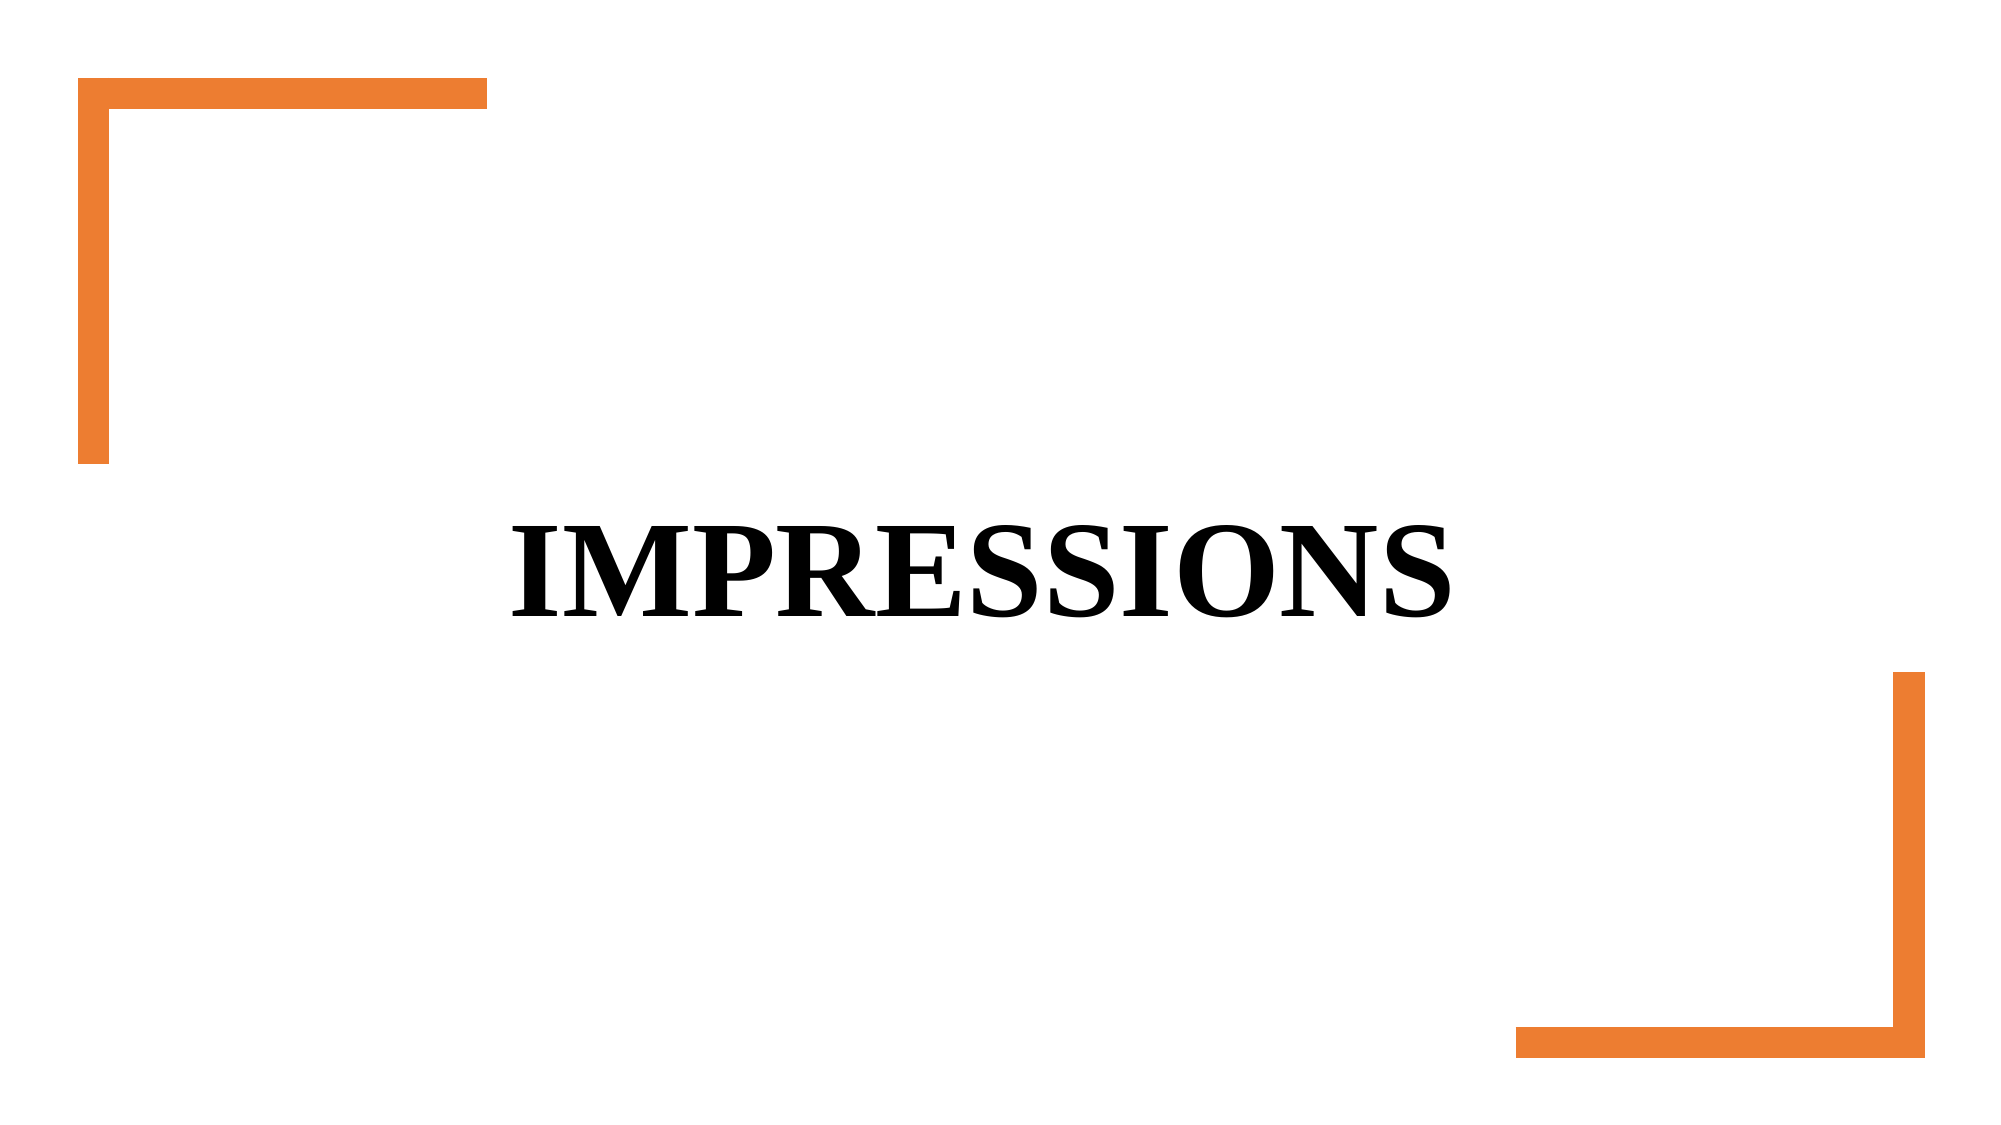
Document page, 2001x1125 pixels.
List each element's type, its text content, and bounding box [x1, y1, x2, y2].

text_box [1515, 672, 1909, 1058]
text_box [93, 77, 487, 464]
text_box IMPRESSIONS [241, 471, 1759, 652]
